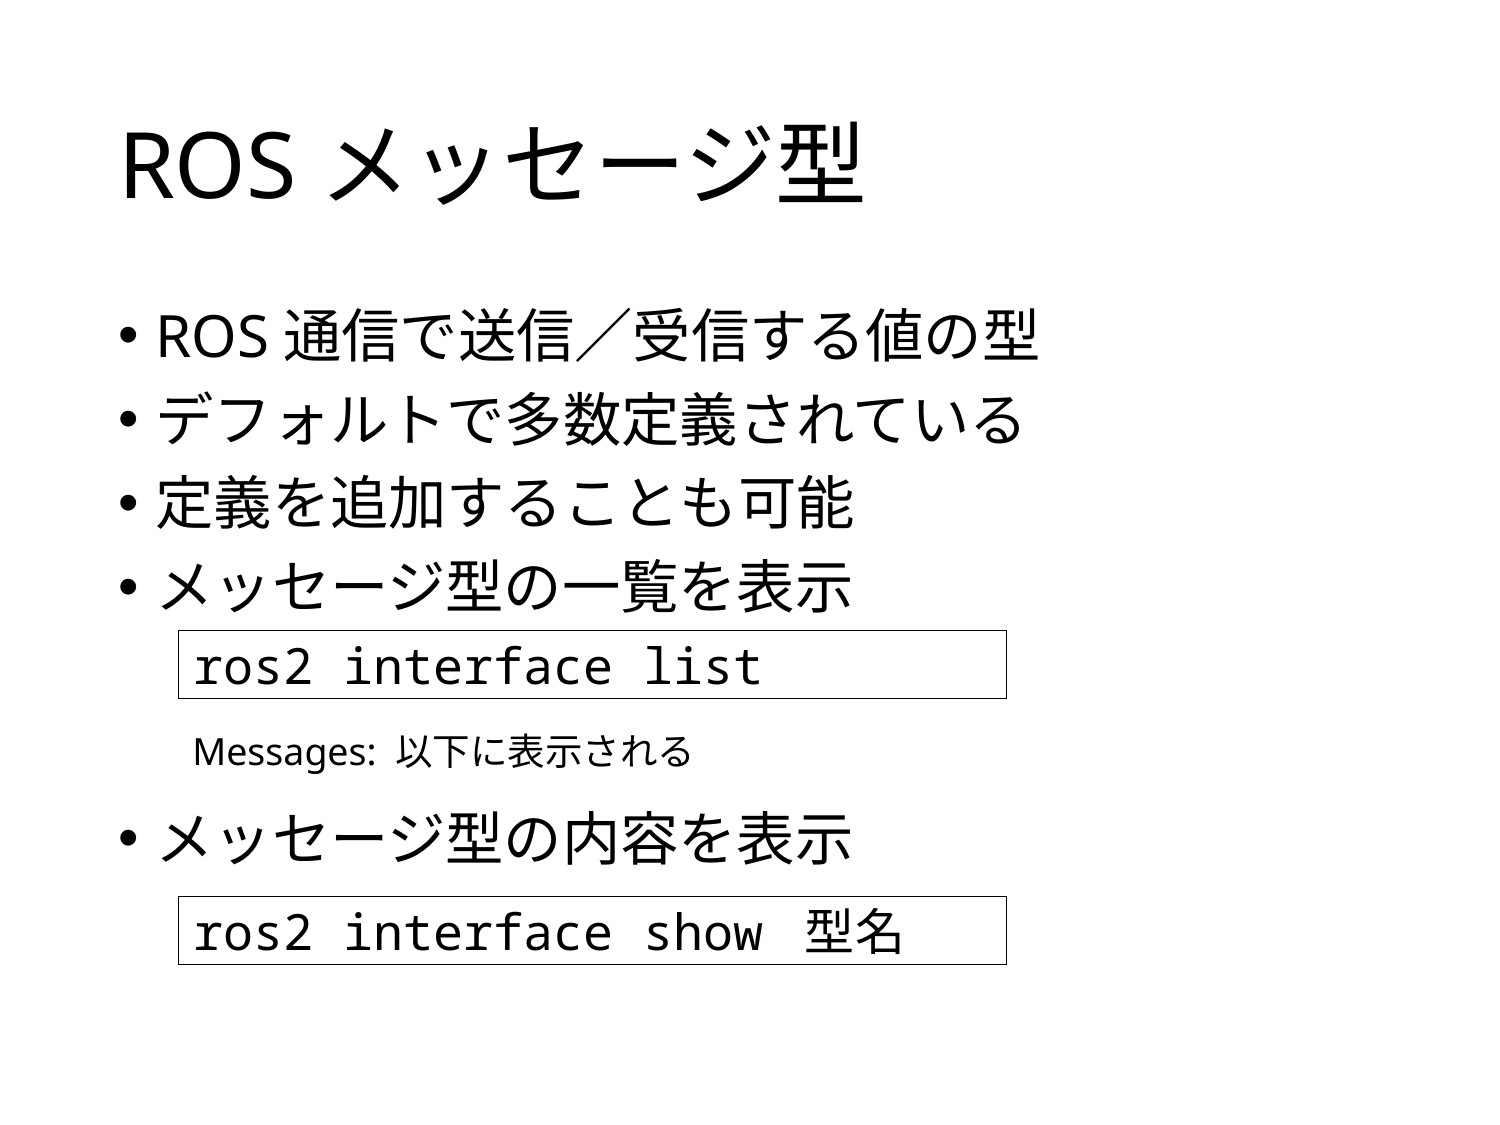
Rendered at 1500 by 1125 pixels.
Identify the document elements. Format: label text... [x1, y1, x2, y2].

text_box ros2 interface show 型名 [178, 896, 1007, 965]
title ROSメッセージ型 [103, 59, 1397, 278]
text_box Messages: 以下に表示される [177, 720, 711, 781]
text_box ros2 interface list [178, 630, 1007, 699]
list ROS通信で送信／受信する値の型 デフォルトで多数定義されている 定義を追加することも可能 メッセージ型の一覧を表示 メッセージ型の内容を表示 [103, 299, 1397, 1014]
